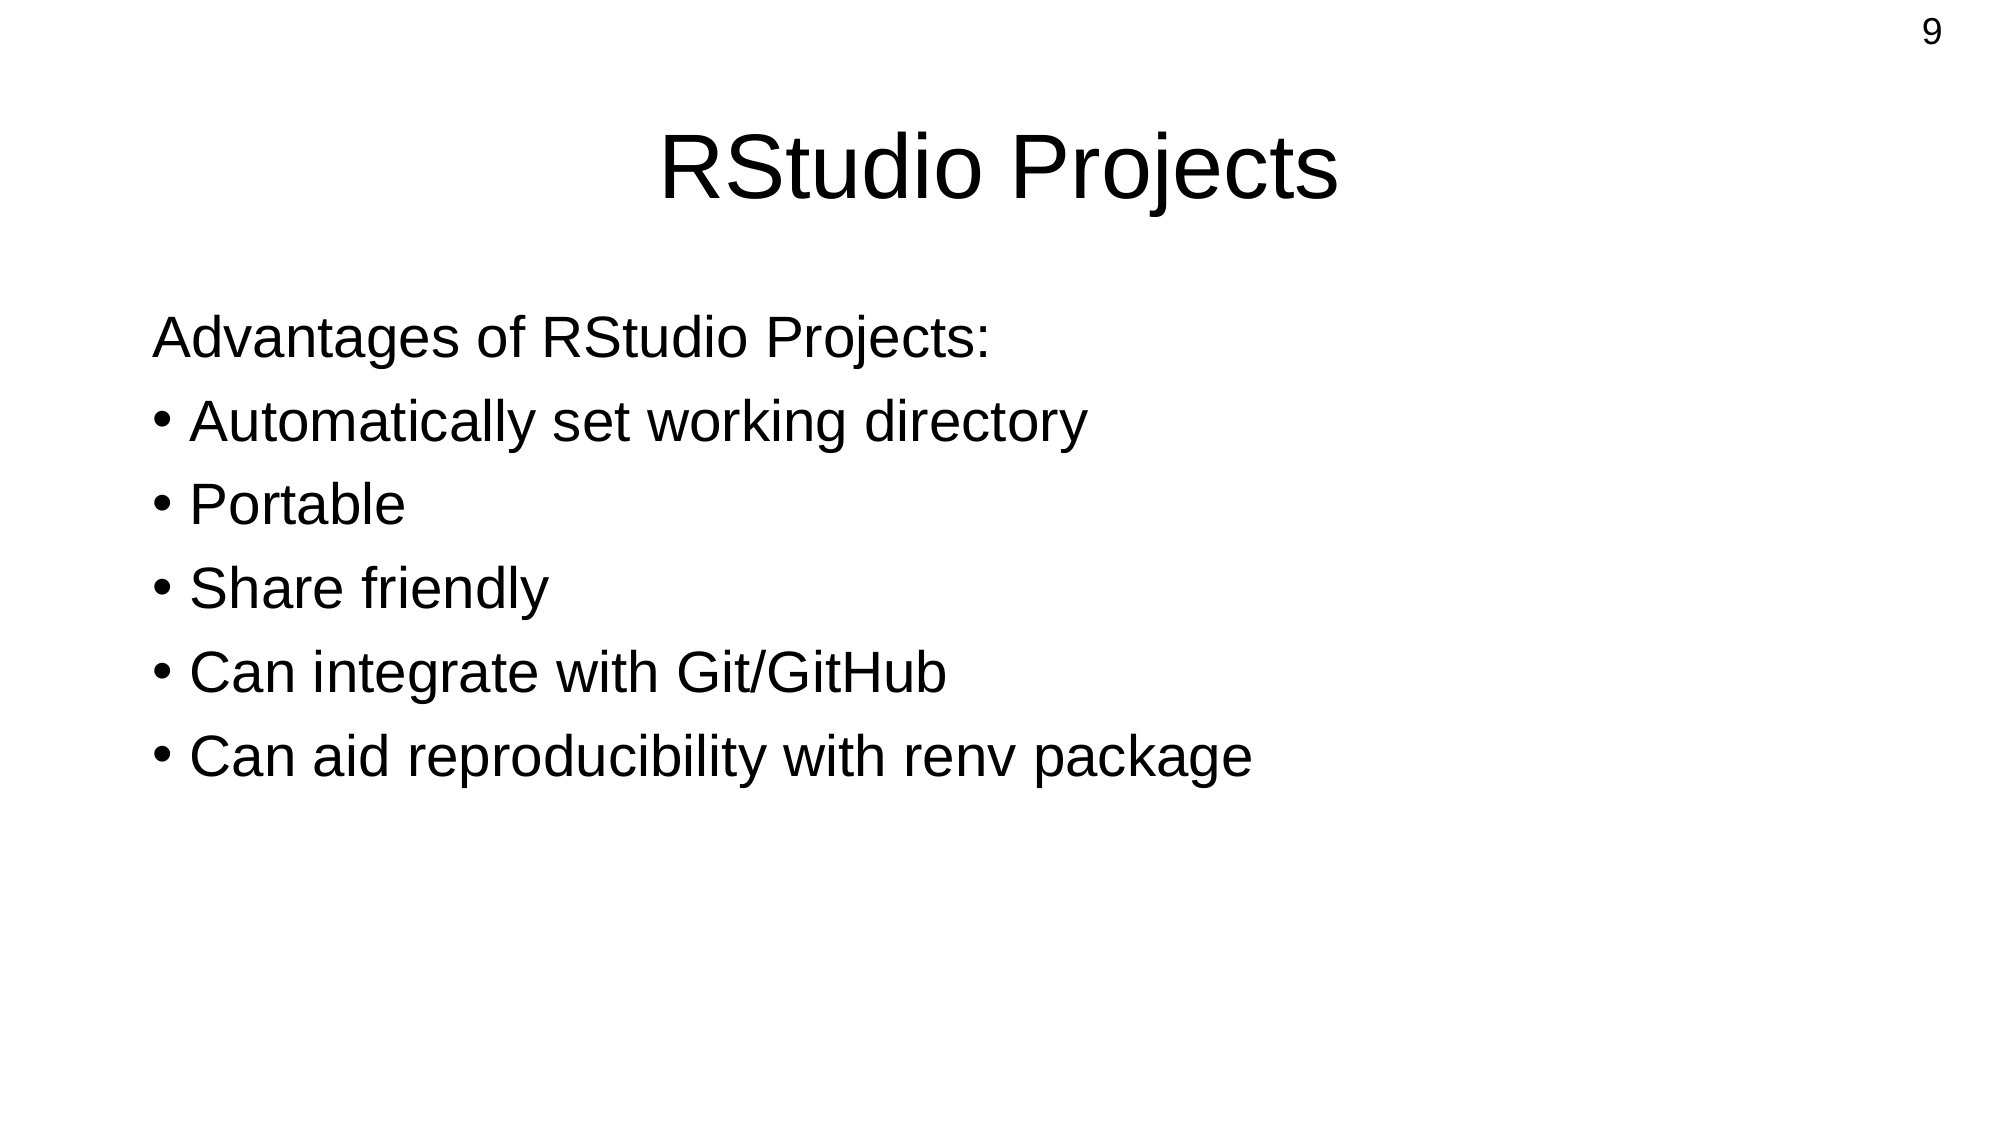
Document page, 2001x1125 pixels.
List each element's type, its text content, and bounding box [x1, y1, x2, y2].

title RStudio Projects [137, 59, 1863, 278]
list Advantages of RStudio Projects: Automatically set working directory Portable Share friendly Can integrate with Git/GitHub Can aid reproducibility with renv package [137, 299, 1863, 1014]
slide_number 9 [1550, 0, 2000, 60]
